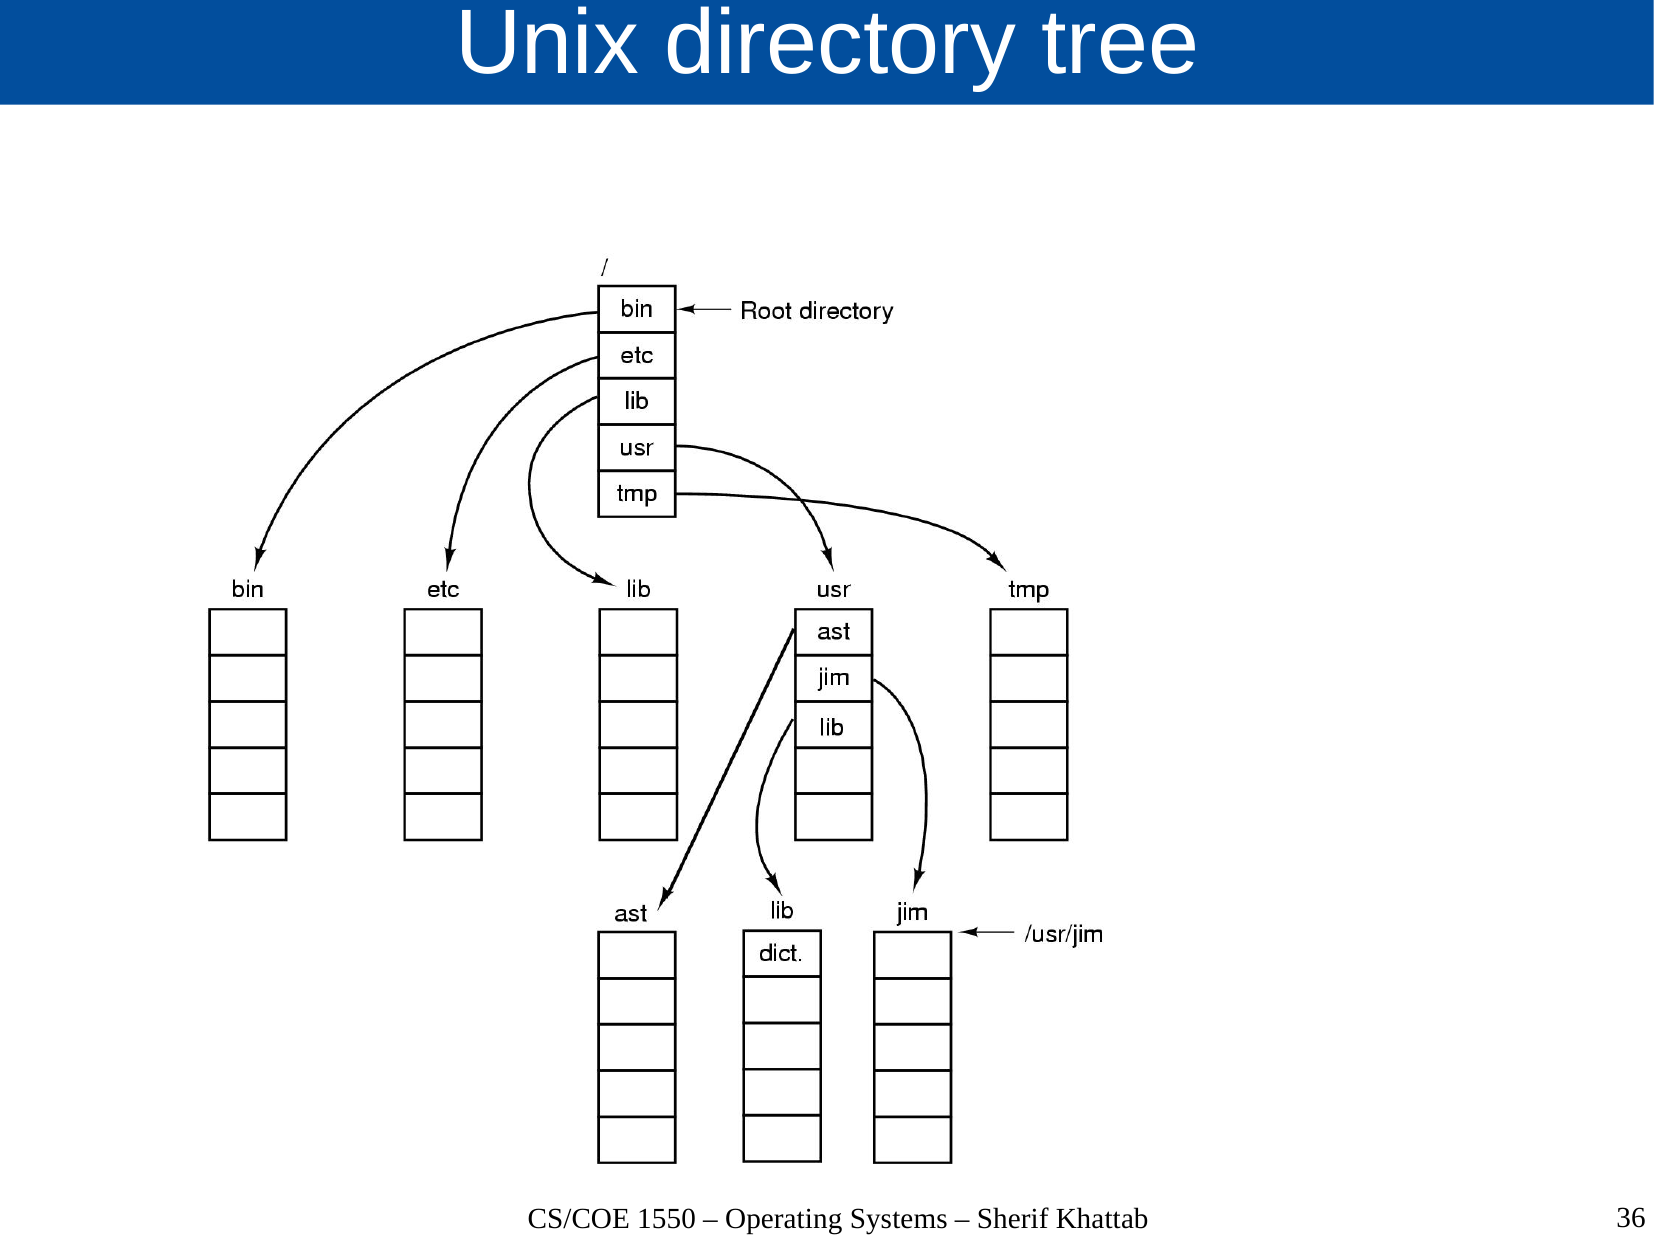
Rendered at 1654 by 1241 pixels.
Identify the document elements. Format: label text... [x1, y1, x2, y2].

picture [206, 247, 1144, 1164]
slide_number 36 [1265, 1200, 1647, 1241]
title Unix directory tree [0, 0, 1654, 105]
footer CS/COE 1550 – Operating Systems – Sherif Khattab [460, 1201, 1217, 1241]
